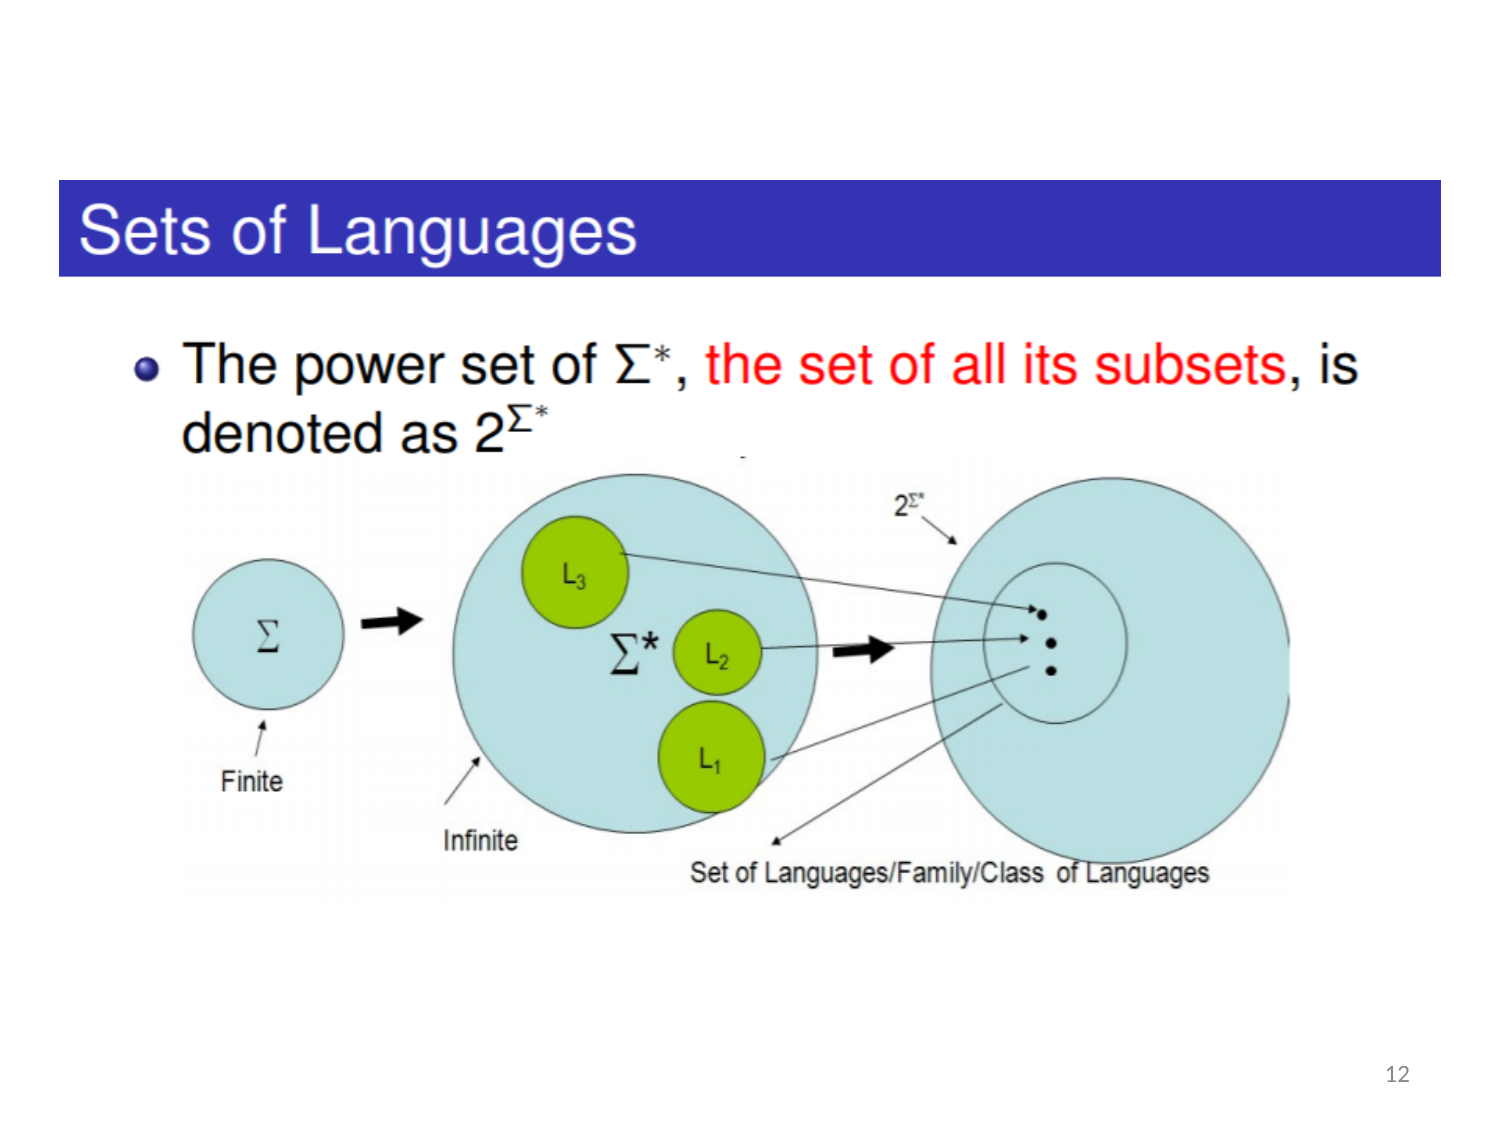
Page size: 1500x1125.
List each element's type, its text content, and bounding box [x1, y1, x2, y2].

slide_number ‹#› [1074, 1042, 1425, 1103]
picture [59, 180, 1441, 945]
